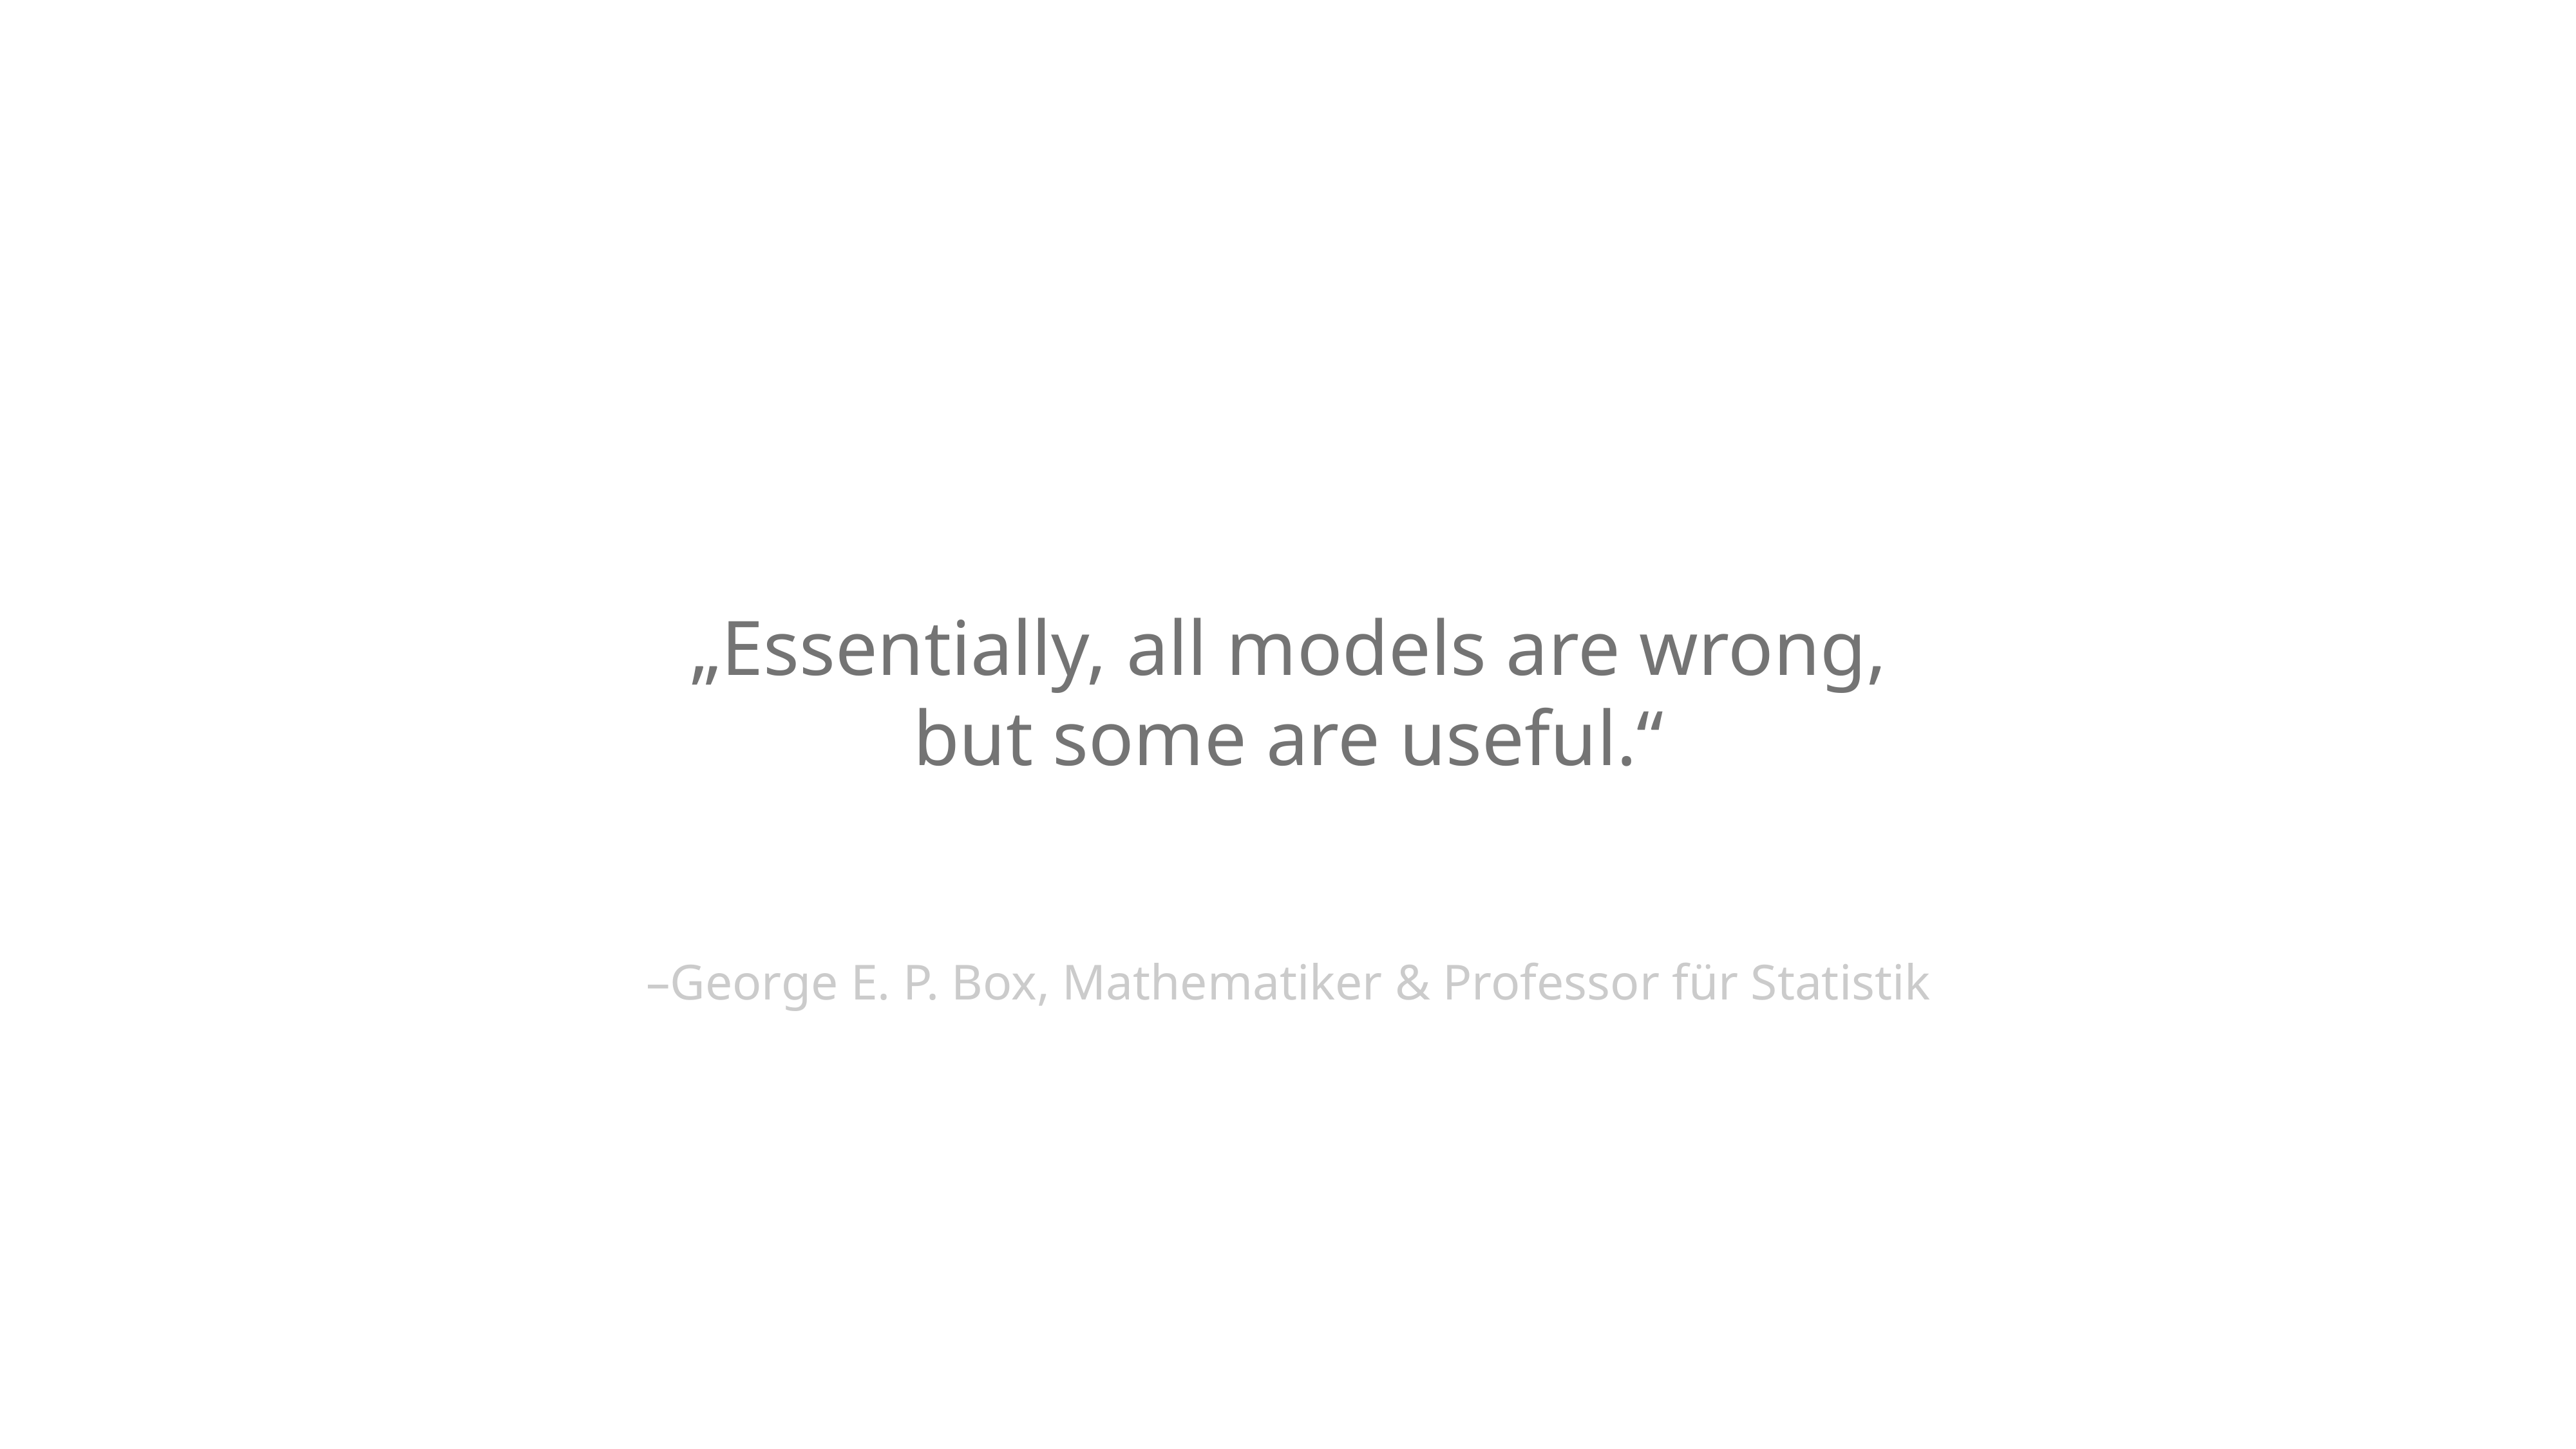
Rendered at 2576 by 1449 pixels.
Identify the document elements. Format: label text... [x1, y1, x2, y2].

list –George E. P. Box, Mathematiker & Professor für Statistik [252, 945, 2325, 1015]
list „Essentially, all models are wrong, but some are useful.“ [252, 594, 2325, 786]
